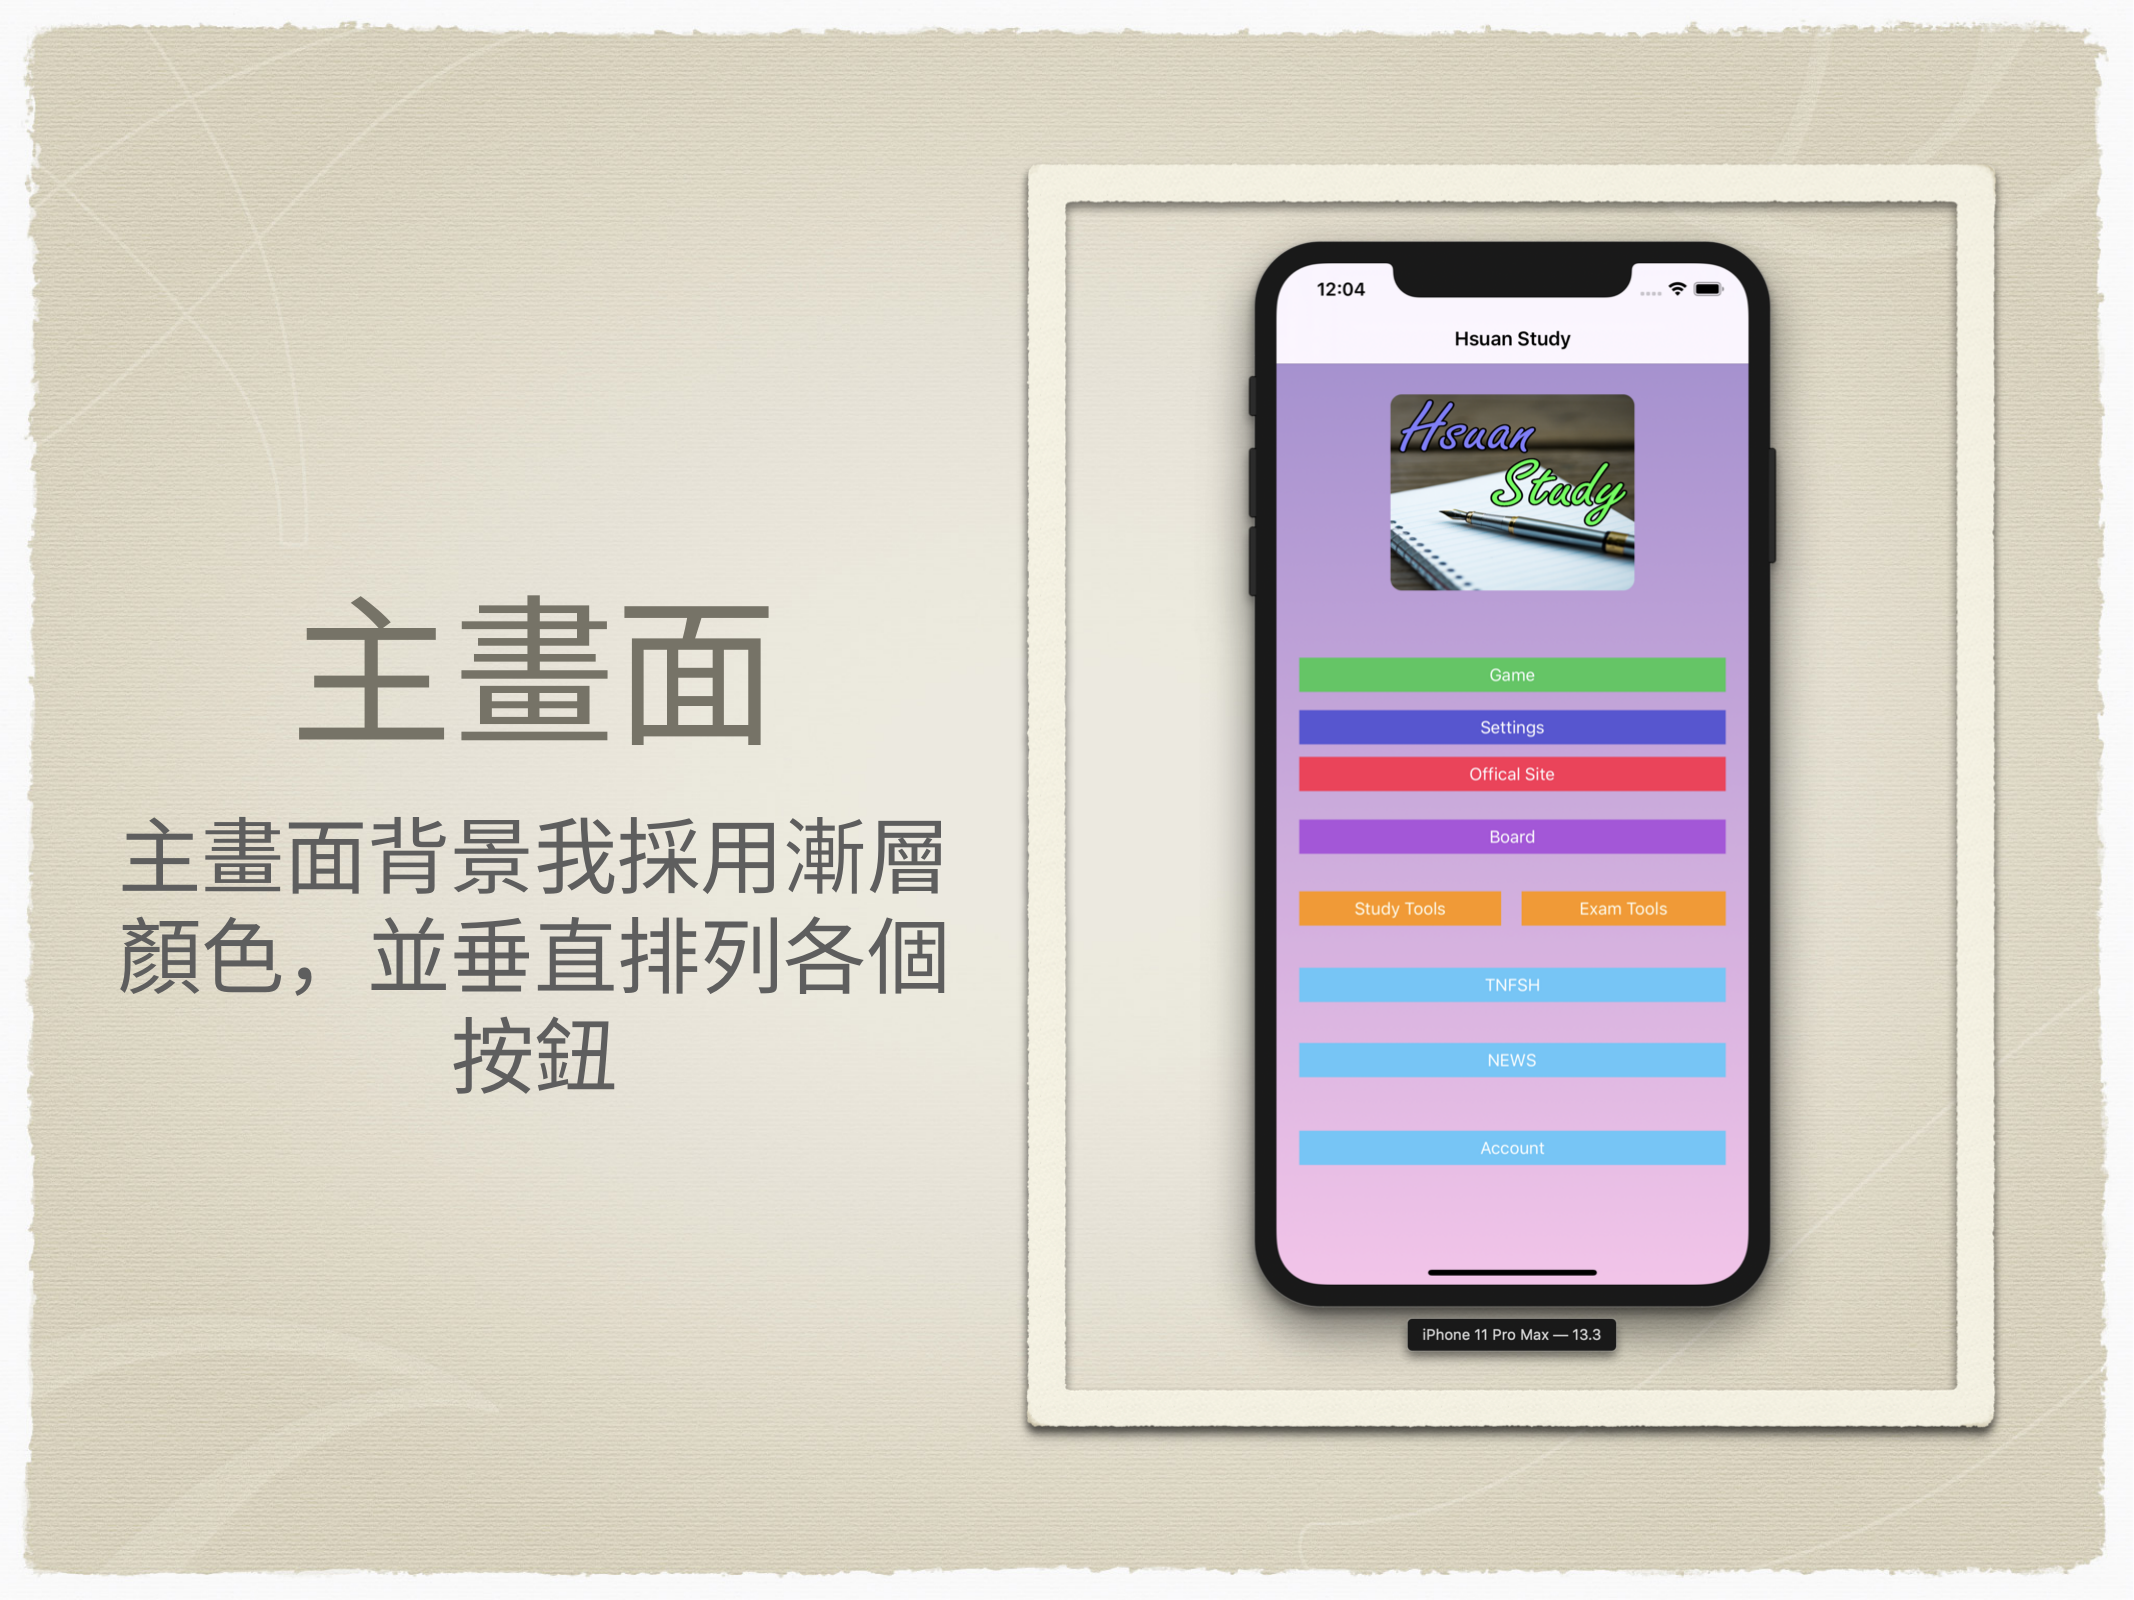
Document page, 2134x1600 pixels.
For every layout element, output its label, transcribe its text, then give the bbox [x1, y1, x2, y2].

list 主畫面背景我採用漸層顏色，並垂直排列各個按鈕 [74, 795, 995, 1393]
title 主畫面 [74, 203, 995, 774]
picture [0, 0, 2134, 1600]
